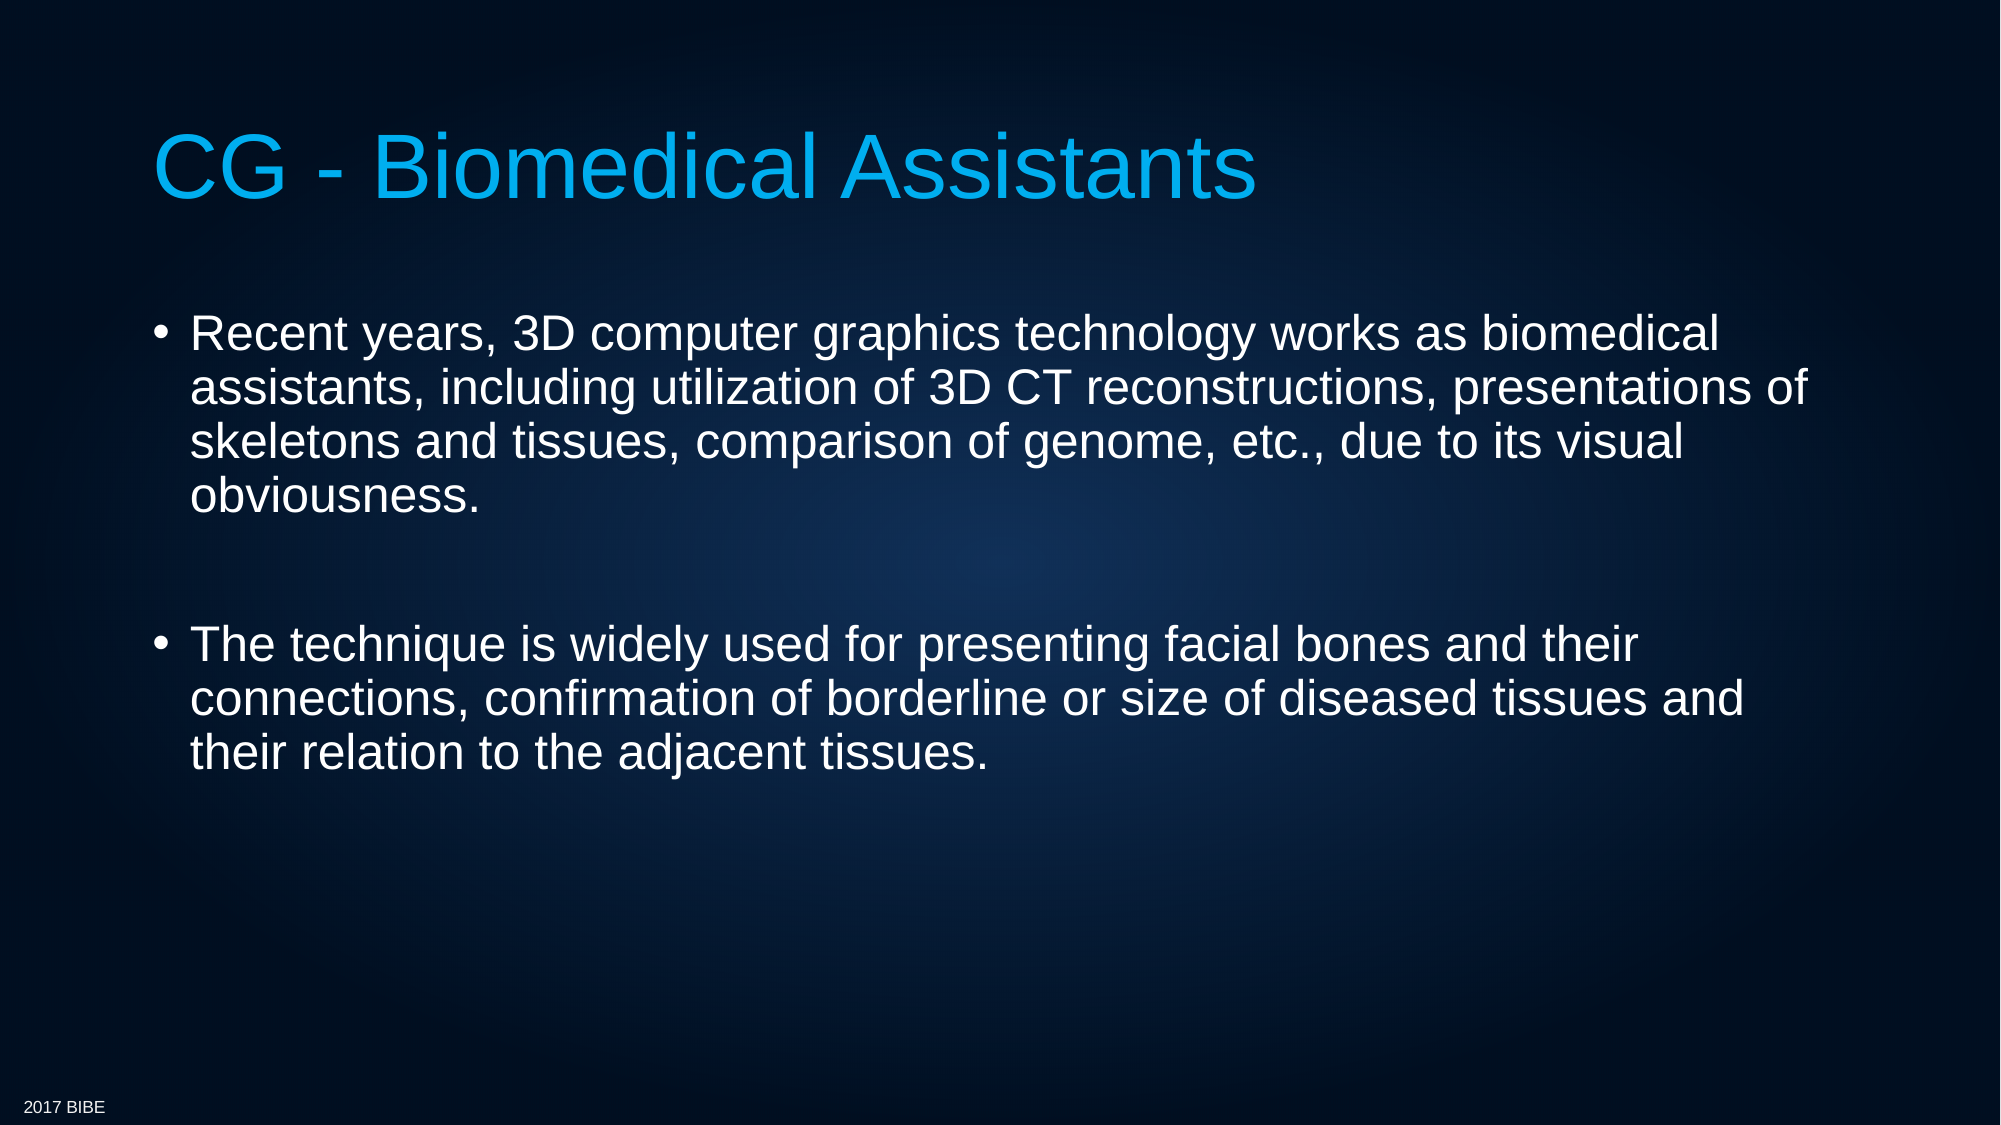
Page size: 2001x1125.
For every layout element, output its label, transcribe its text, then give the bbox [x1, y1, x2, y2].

text_box 2017 BIBE [0, 1090, 121, 1125]
title CG - Biomedical Assistants [137, 59, 1863, 278]
picture [0, 0, 2001, 1125]
list Recent years, 3D computer graphics technology works as biomedical assistants, including utilization of 3D CT reconstructions, presentations of skeletons and tissues, comparison of genome, etc., due to its visual obviousness. The technique is widely used for presenting facial bones and their connections, confirmation of borderline or size of diseased tissues and their relation to the adjacent tissues. [137, 299, 1863, 1014]
